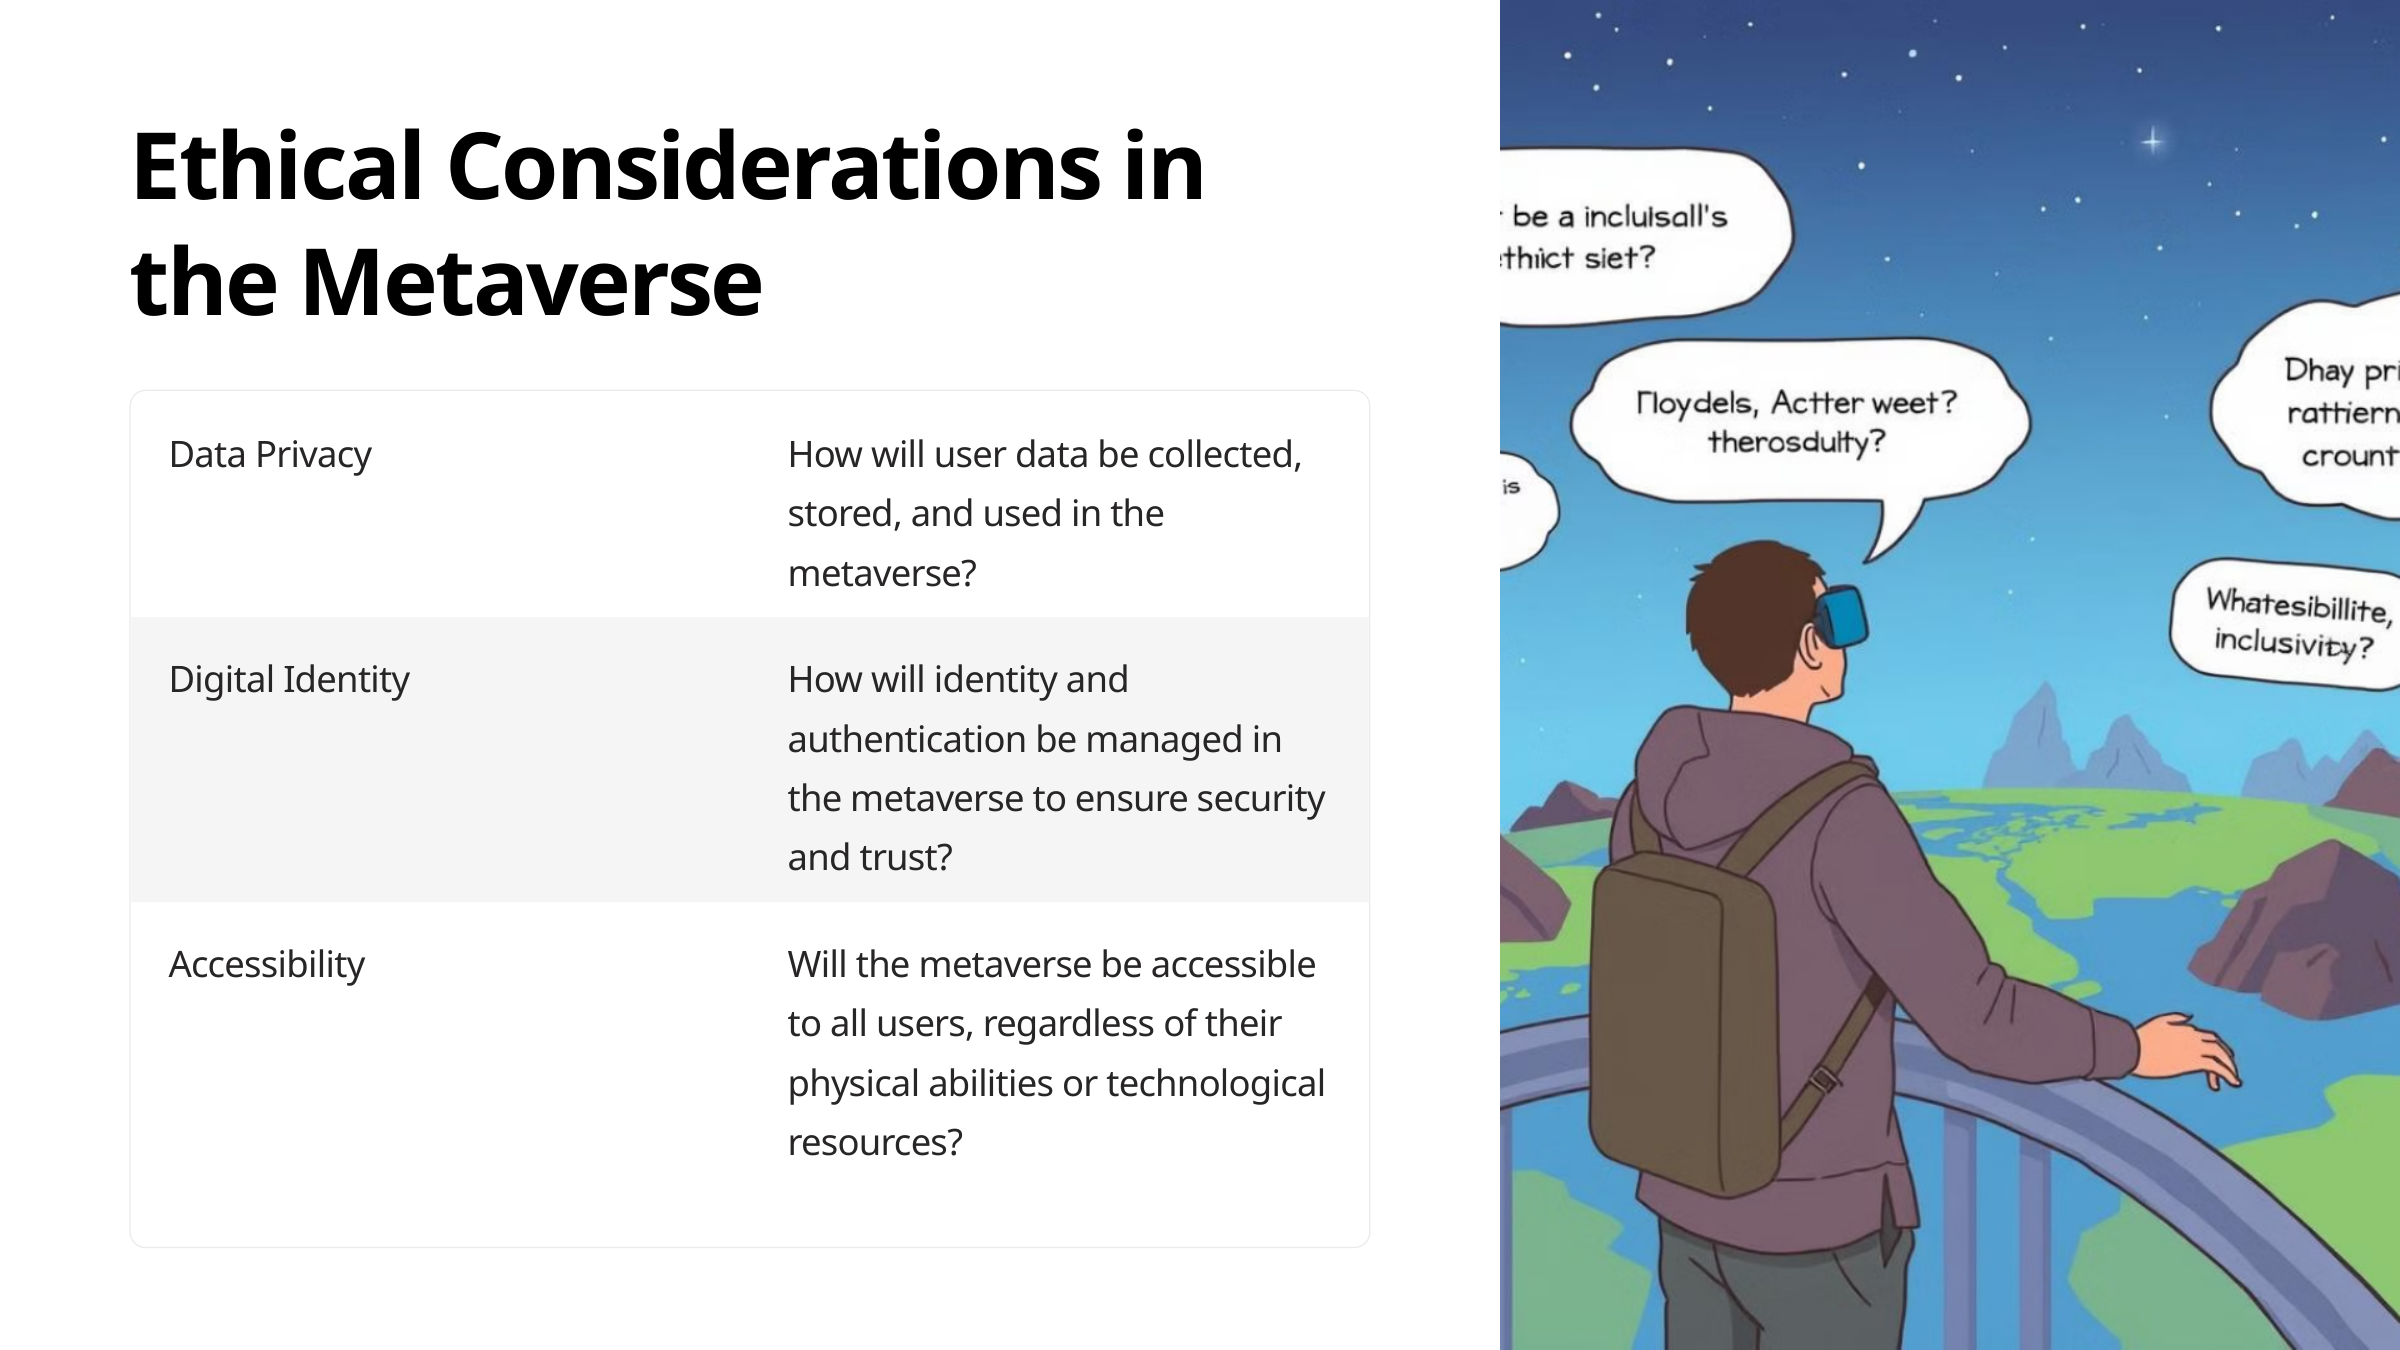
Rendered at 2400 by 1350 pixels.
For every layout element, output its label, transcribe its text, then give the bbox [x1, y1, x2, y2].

text_box [131, 391, 1369, 617]
text_box Data Privacy [168, 415, 713, 475]
text_box Digital Identity [168, 640, 713, 701]
text_box Ethical Considerations in the Metaverse [130, 102, 1370, 335]
text_box How will user data be collected, stored, and used in the metaverse? [787, 415, 1332, 594]
text_box Will the metaverse be accessible to all users, regardless of their physical abilities or technological resources? [787, 925, 1332, 1223]
picture [1499, 0, 2400, 1350]
text_box Accessibility [168, 925, 713, 985]
text_box How will identity and authentication be managed in the metaverse to ensure security and trust? [787, 640, 1332, 879]
text_box [131, 902, 1369, 1247]
text_box [131, 617, 1369, 902]
